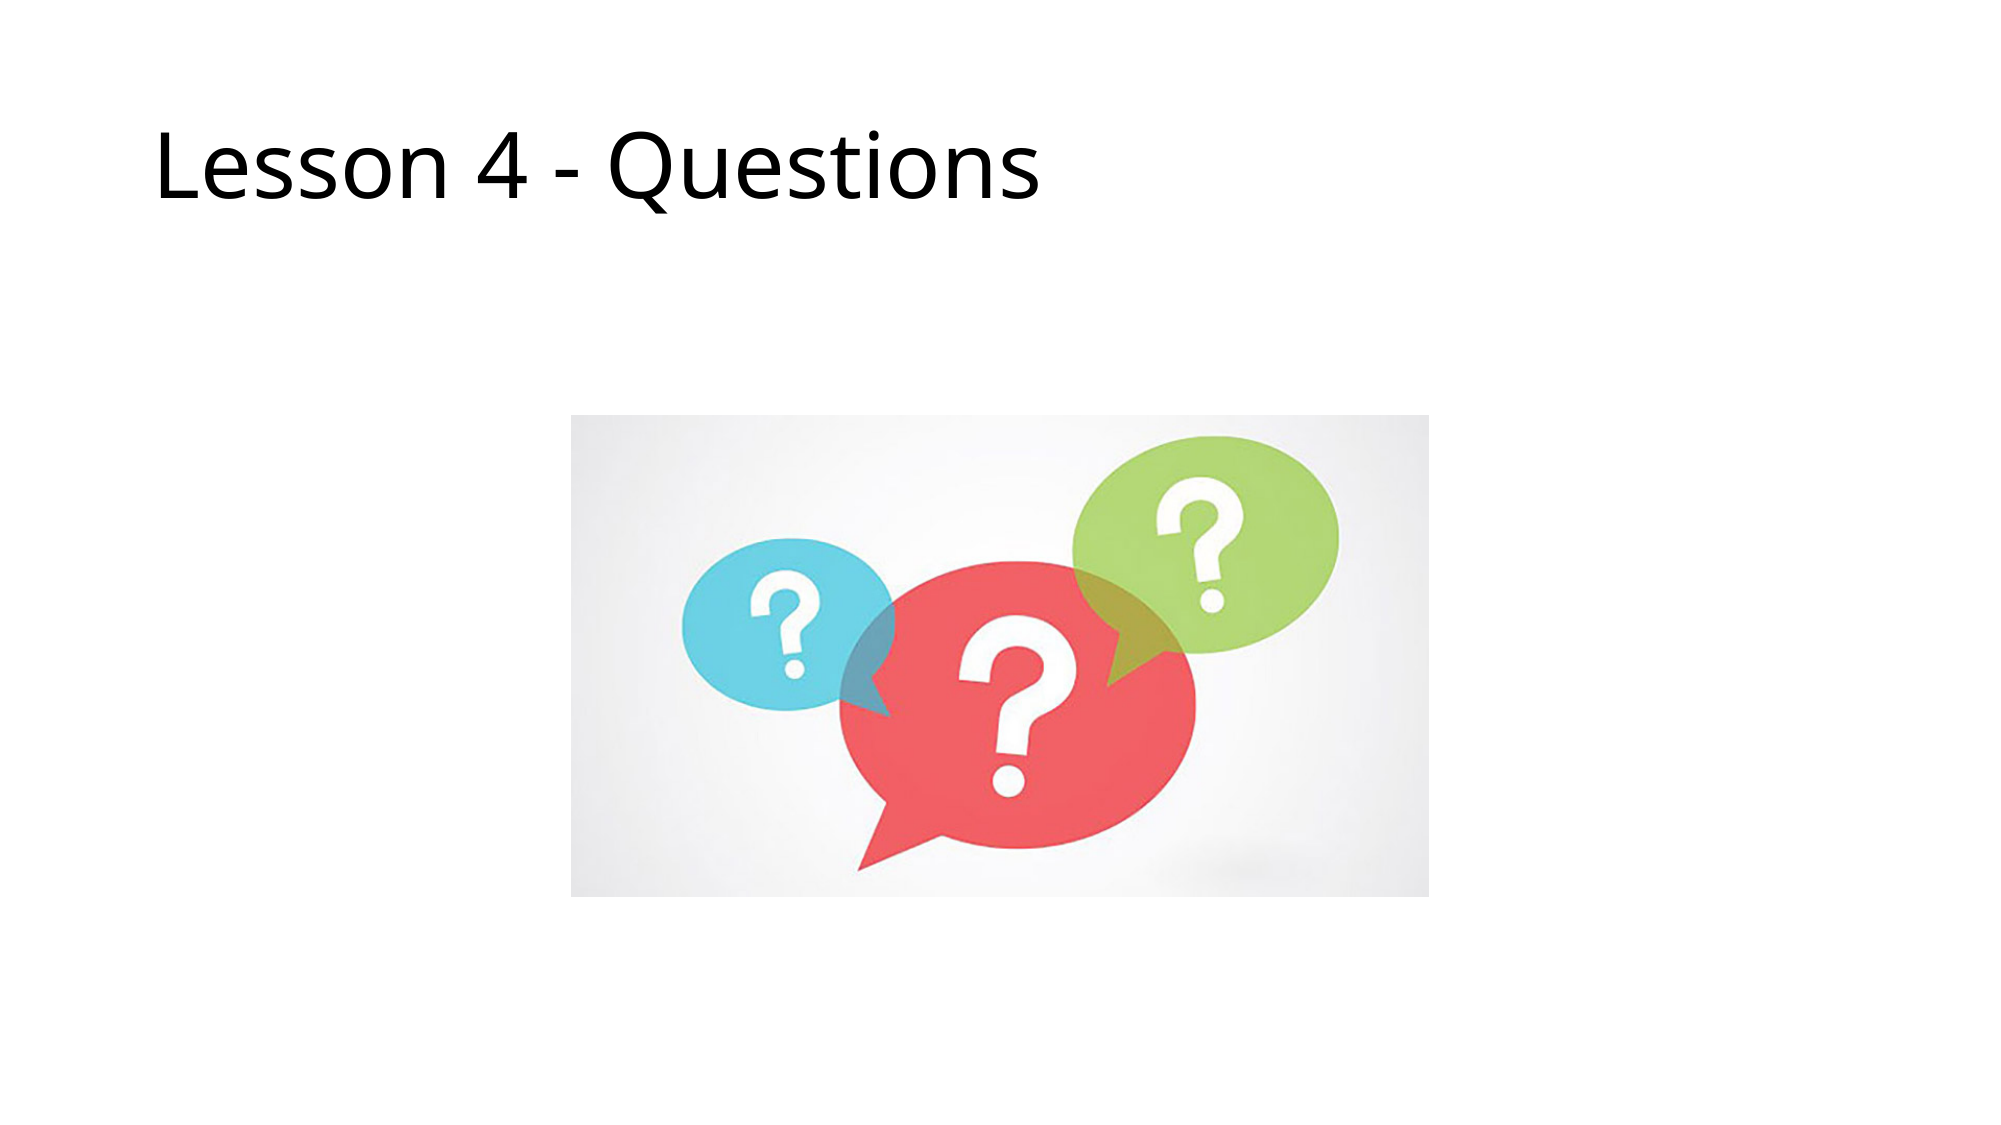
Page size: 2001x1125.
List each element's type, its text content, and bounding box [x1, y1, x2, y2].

title Lesson 4 - Questions [137, 59, 1863, 278]
picture [571, 415, 1429, 897]
